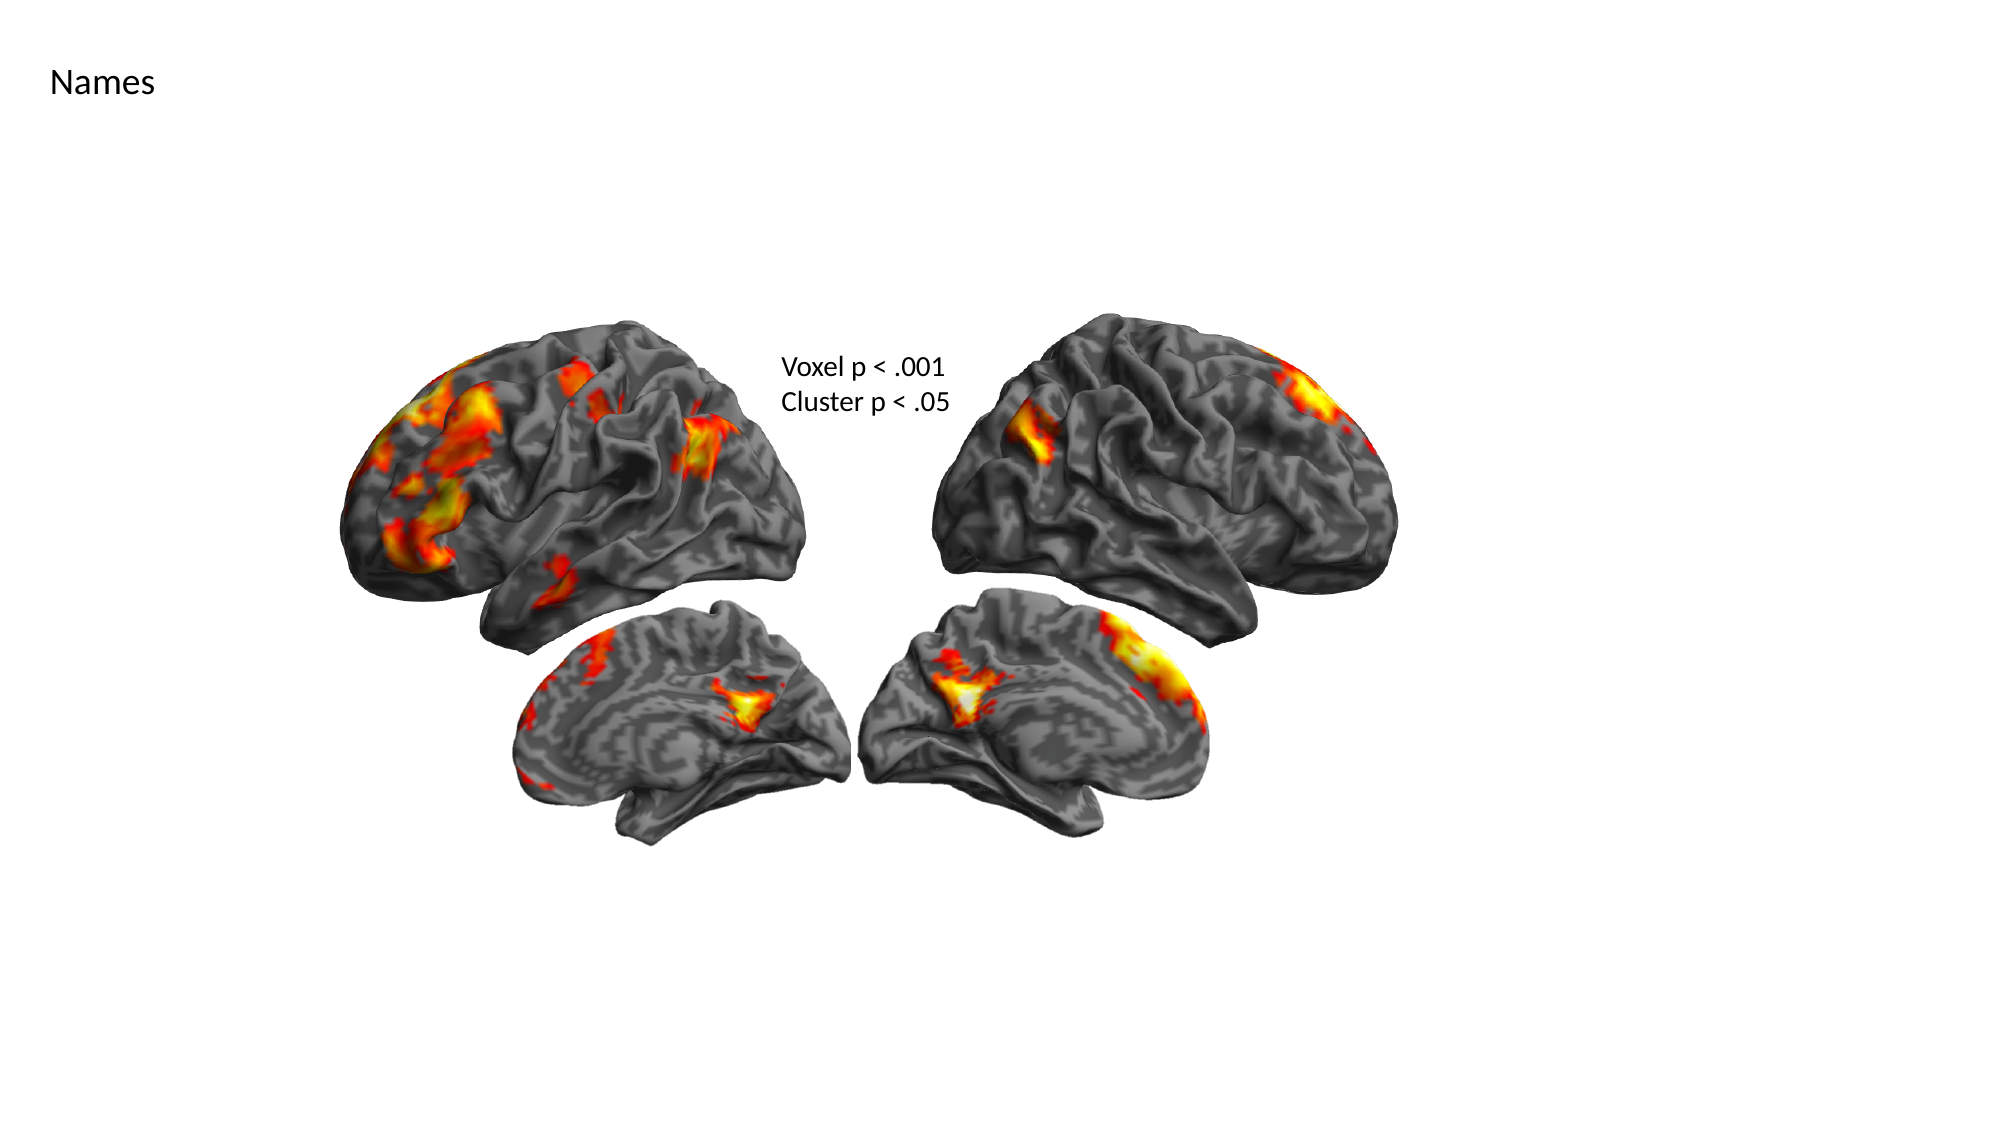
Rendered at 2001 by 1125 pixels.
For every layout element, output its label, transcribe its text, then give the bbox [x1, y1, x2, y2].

text_box Voxel p < .001 Cluster p < .05 [810, 339, 924, 425]
text_box Names [35, 49, 171, 110]
picture [330, 298, 1405, 857]
